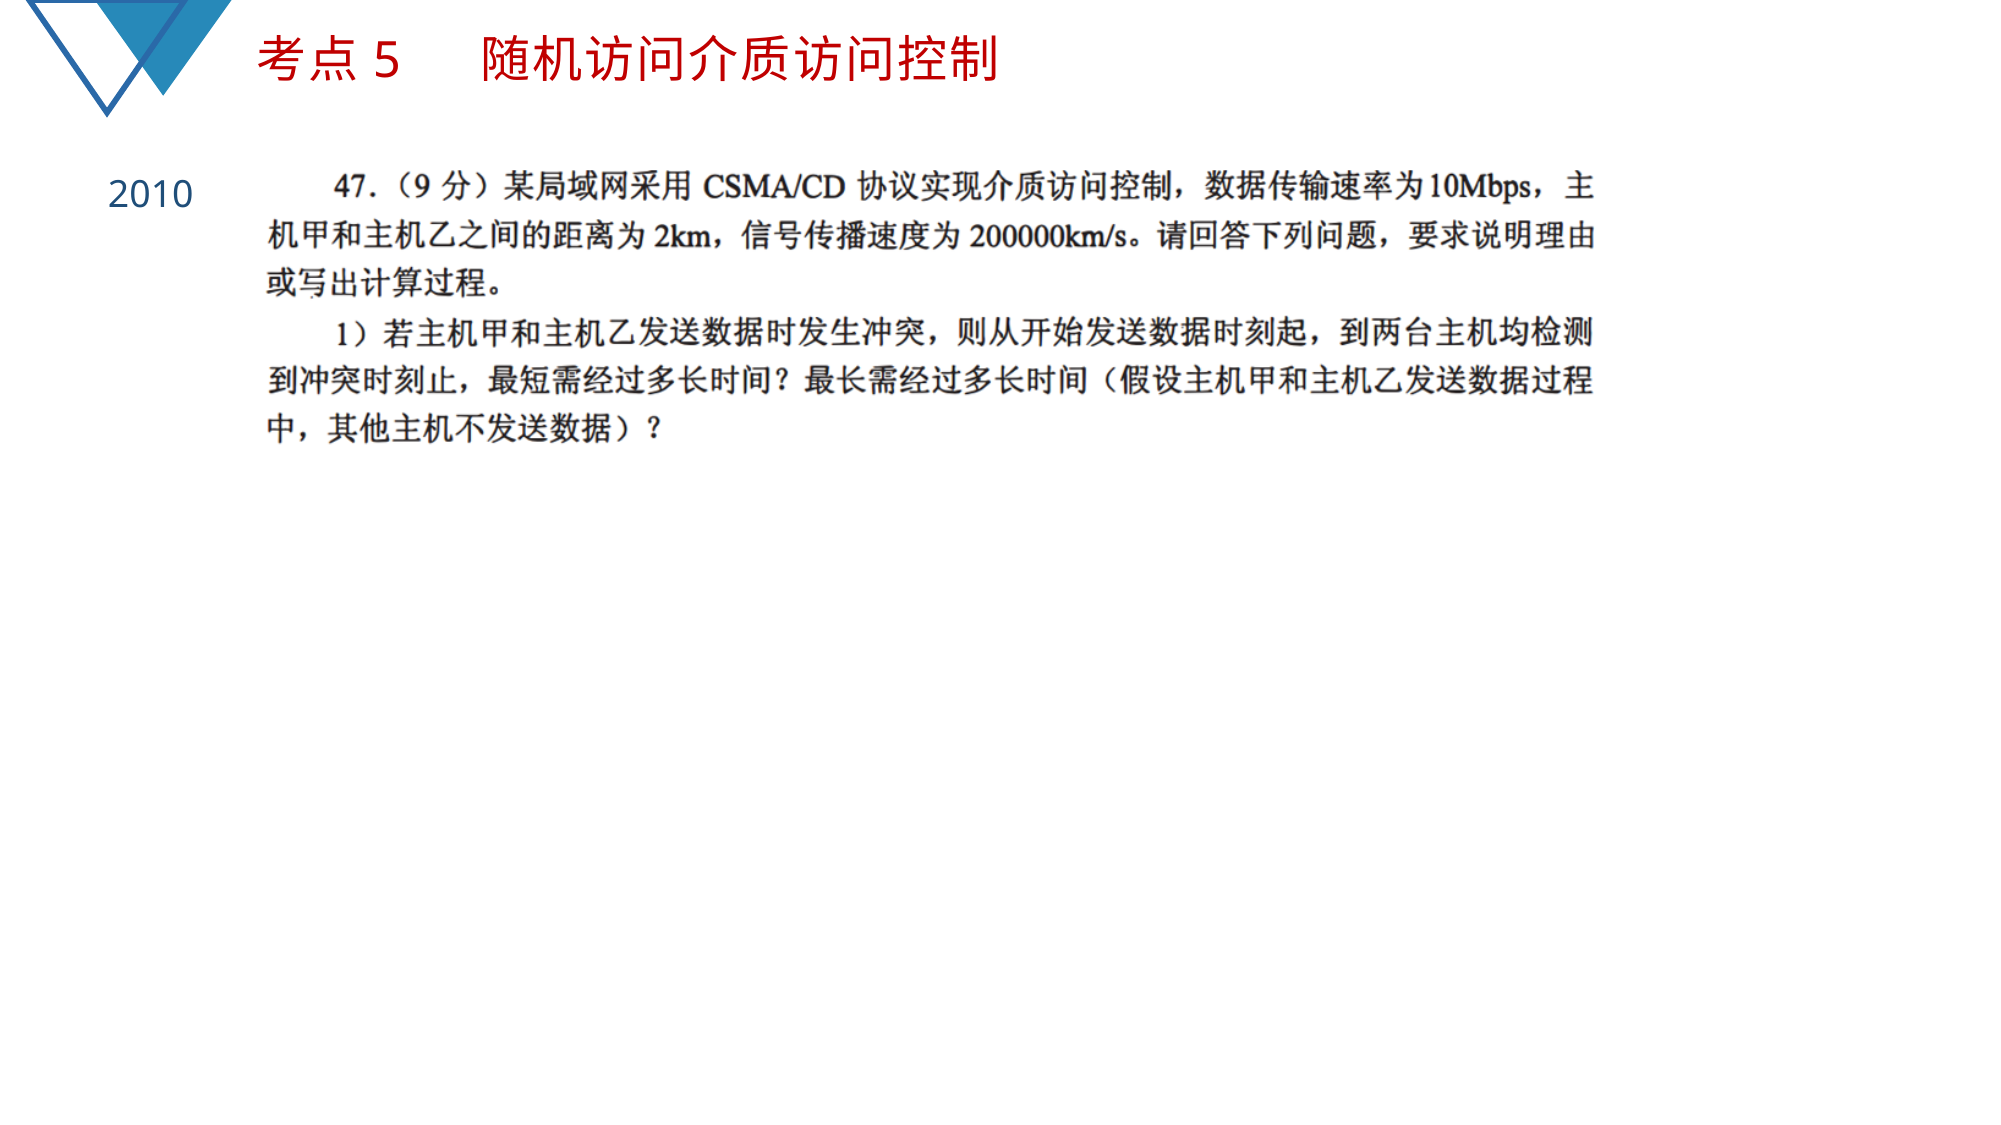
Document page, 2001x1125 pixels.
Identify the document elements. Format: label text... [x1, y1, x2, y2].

picture [263, 163, 1611, 453]
text_box 考点5 随机访问介质访问控制 [241, 20, 1647, 95]
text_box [29, 0, 232, 113]
text_box 2010 [93, 163, 217, 223]
